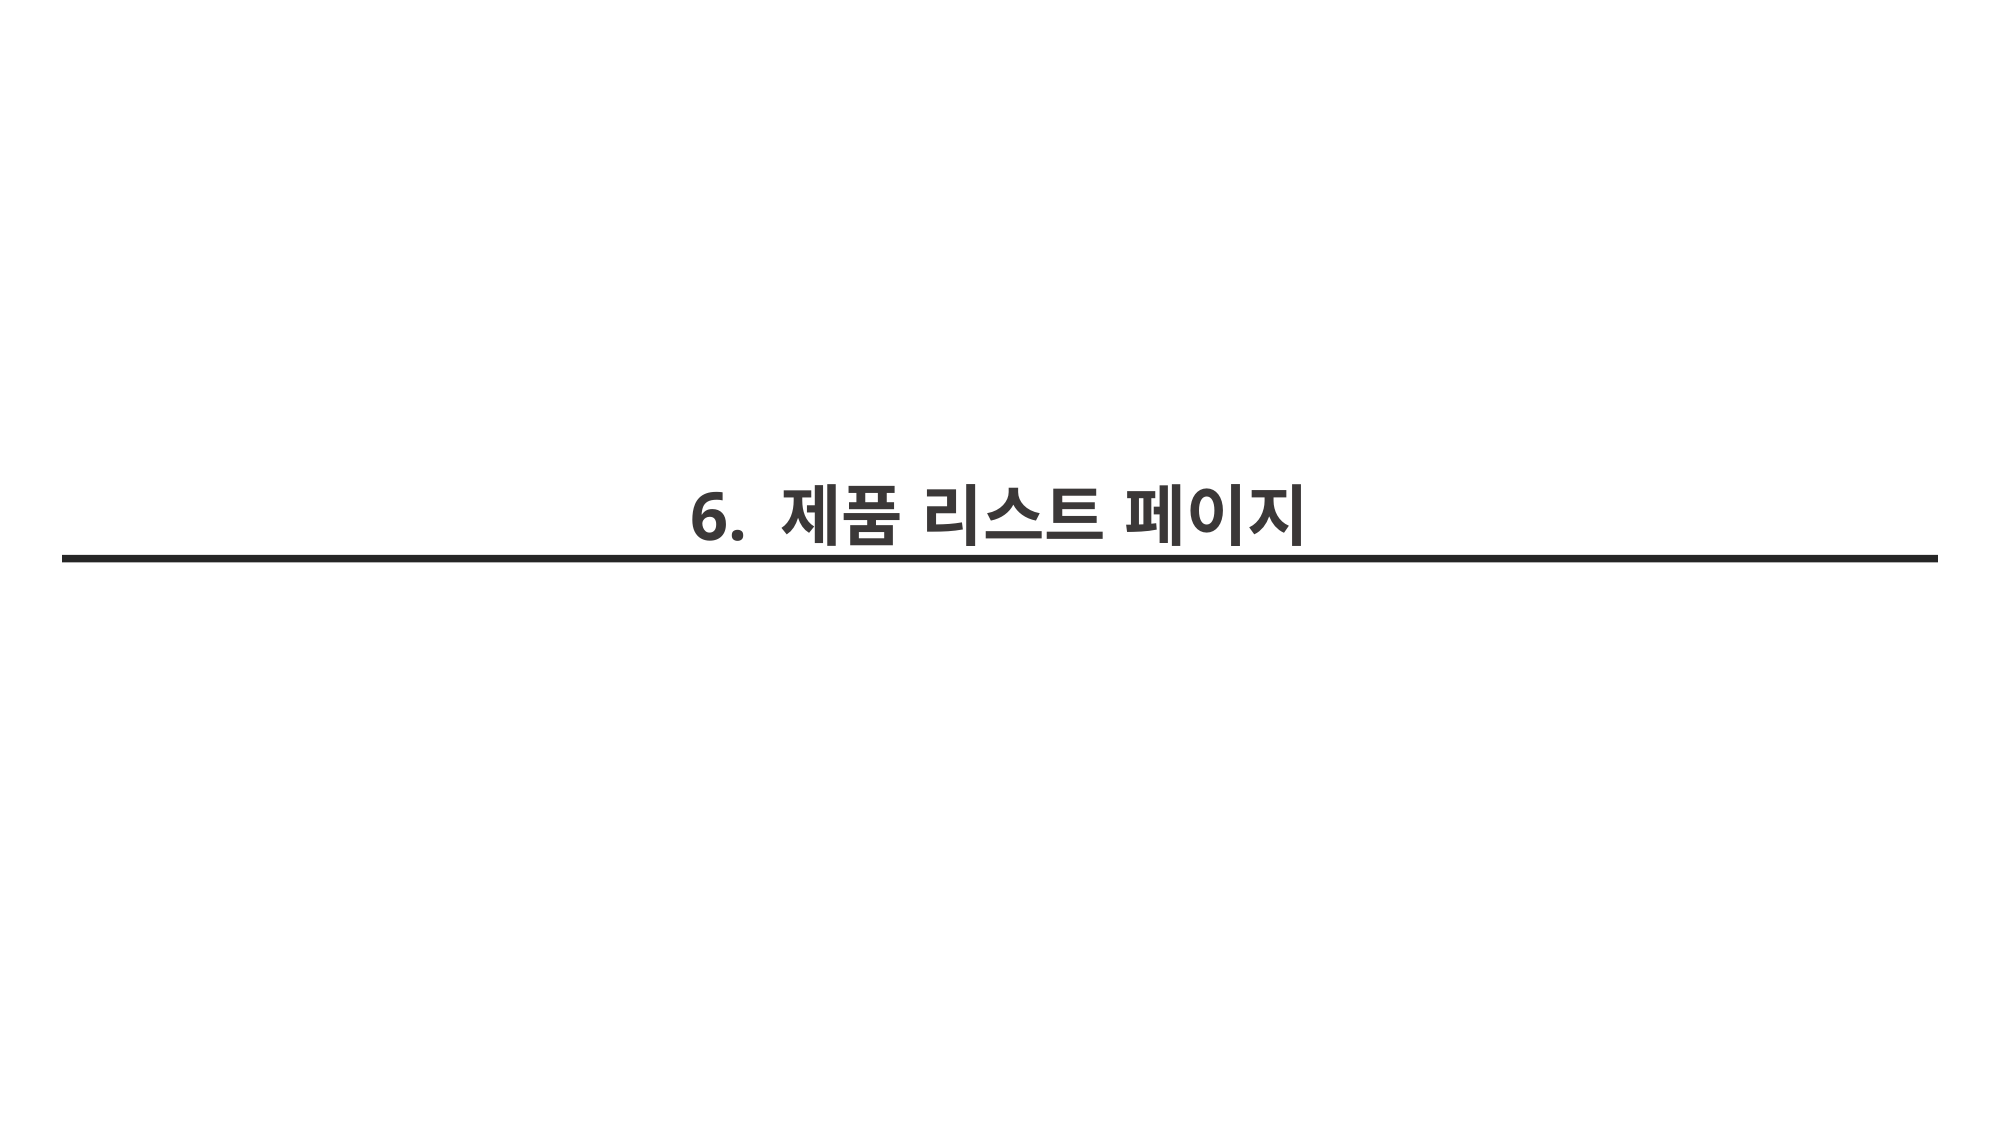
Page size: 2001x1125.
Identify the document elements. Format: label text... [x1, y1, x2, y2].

text_box [61, 554, 1939, 563]
text_box 6. 제품 리스트 페이지 [675, 466, 1325, 554]
